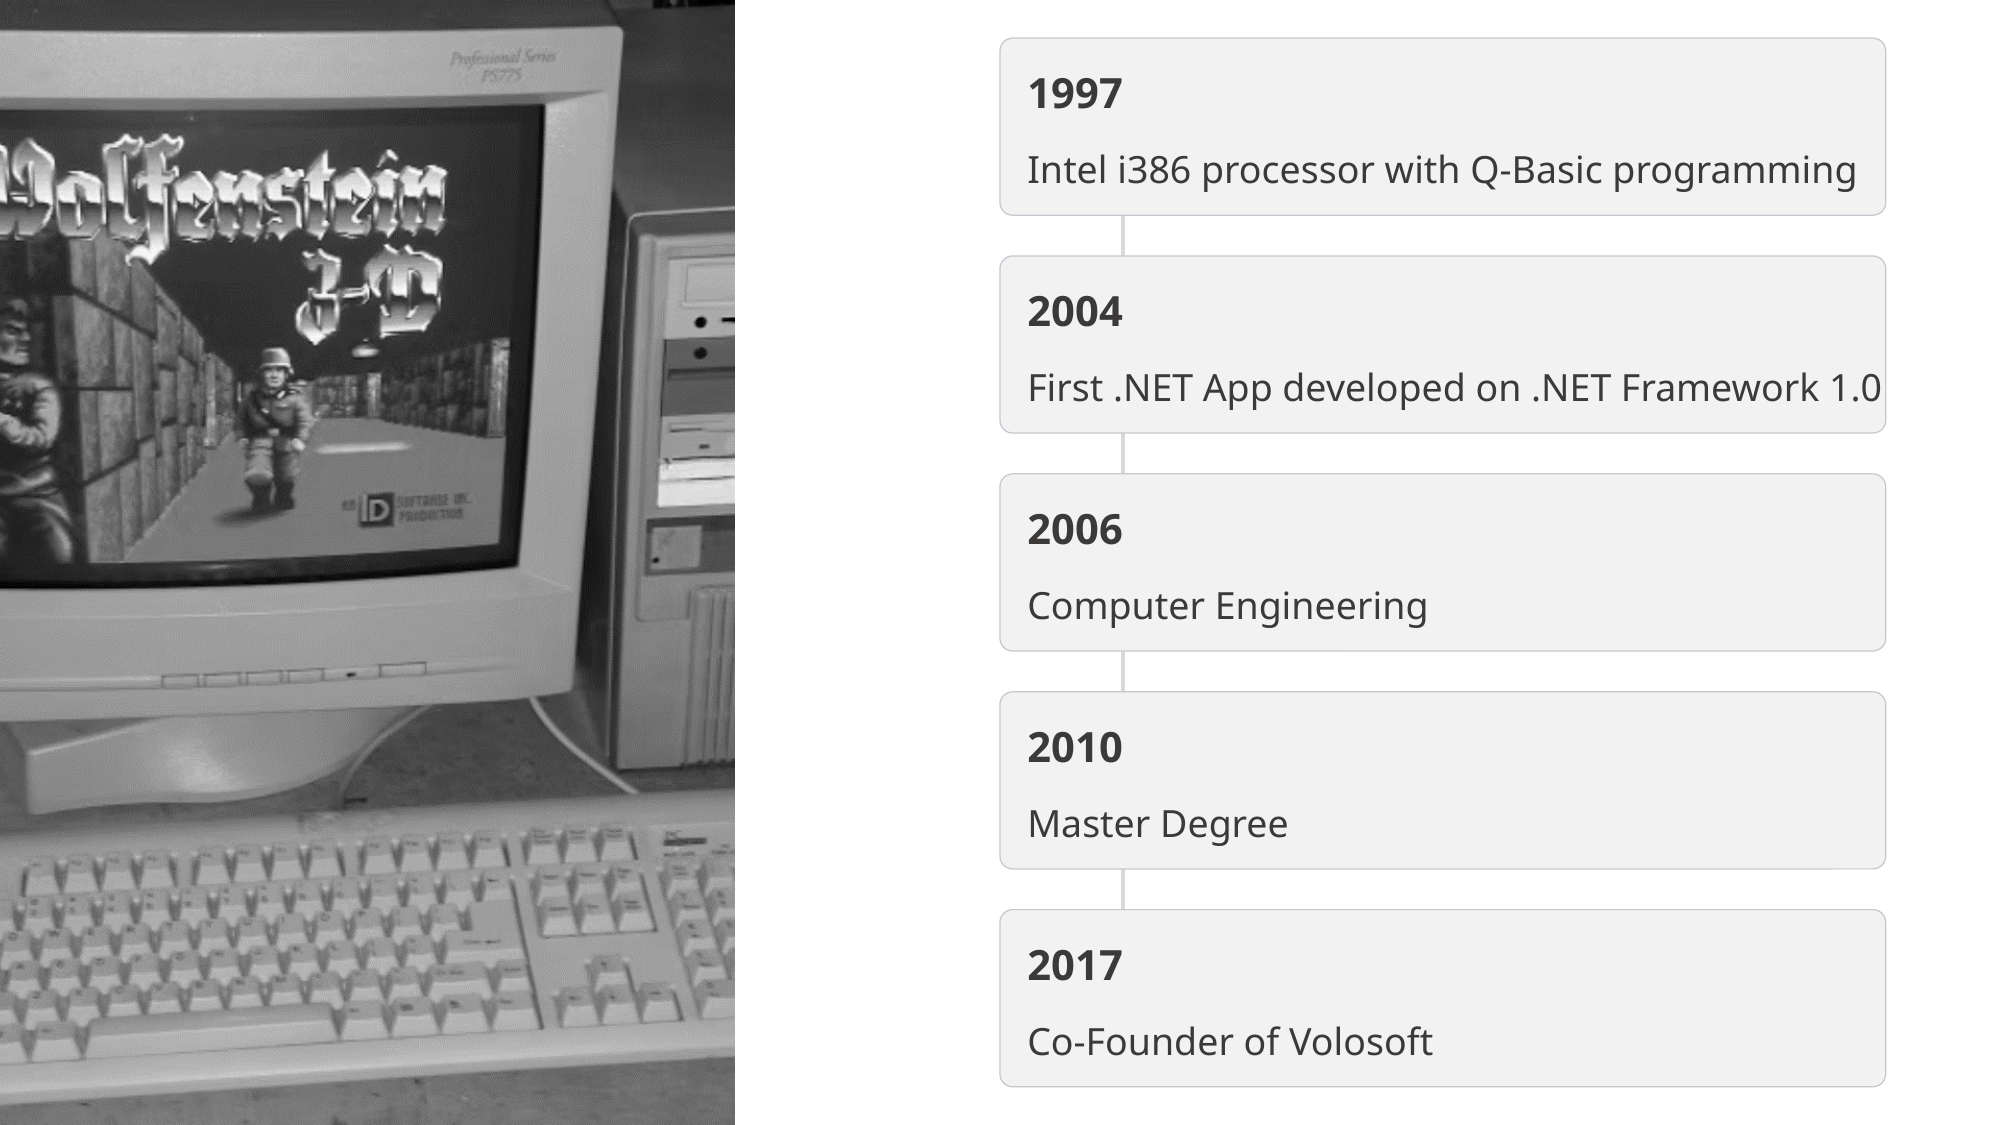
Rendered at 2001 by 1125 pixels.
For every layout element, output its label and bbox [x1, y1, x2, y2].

text_box [999, 38, 1886, 1087]
picture [0, 0, 735, 1125]
